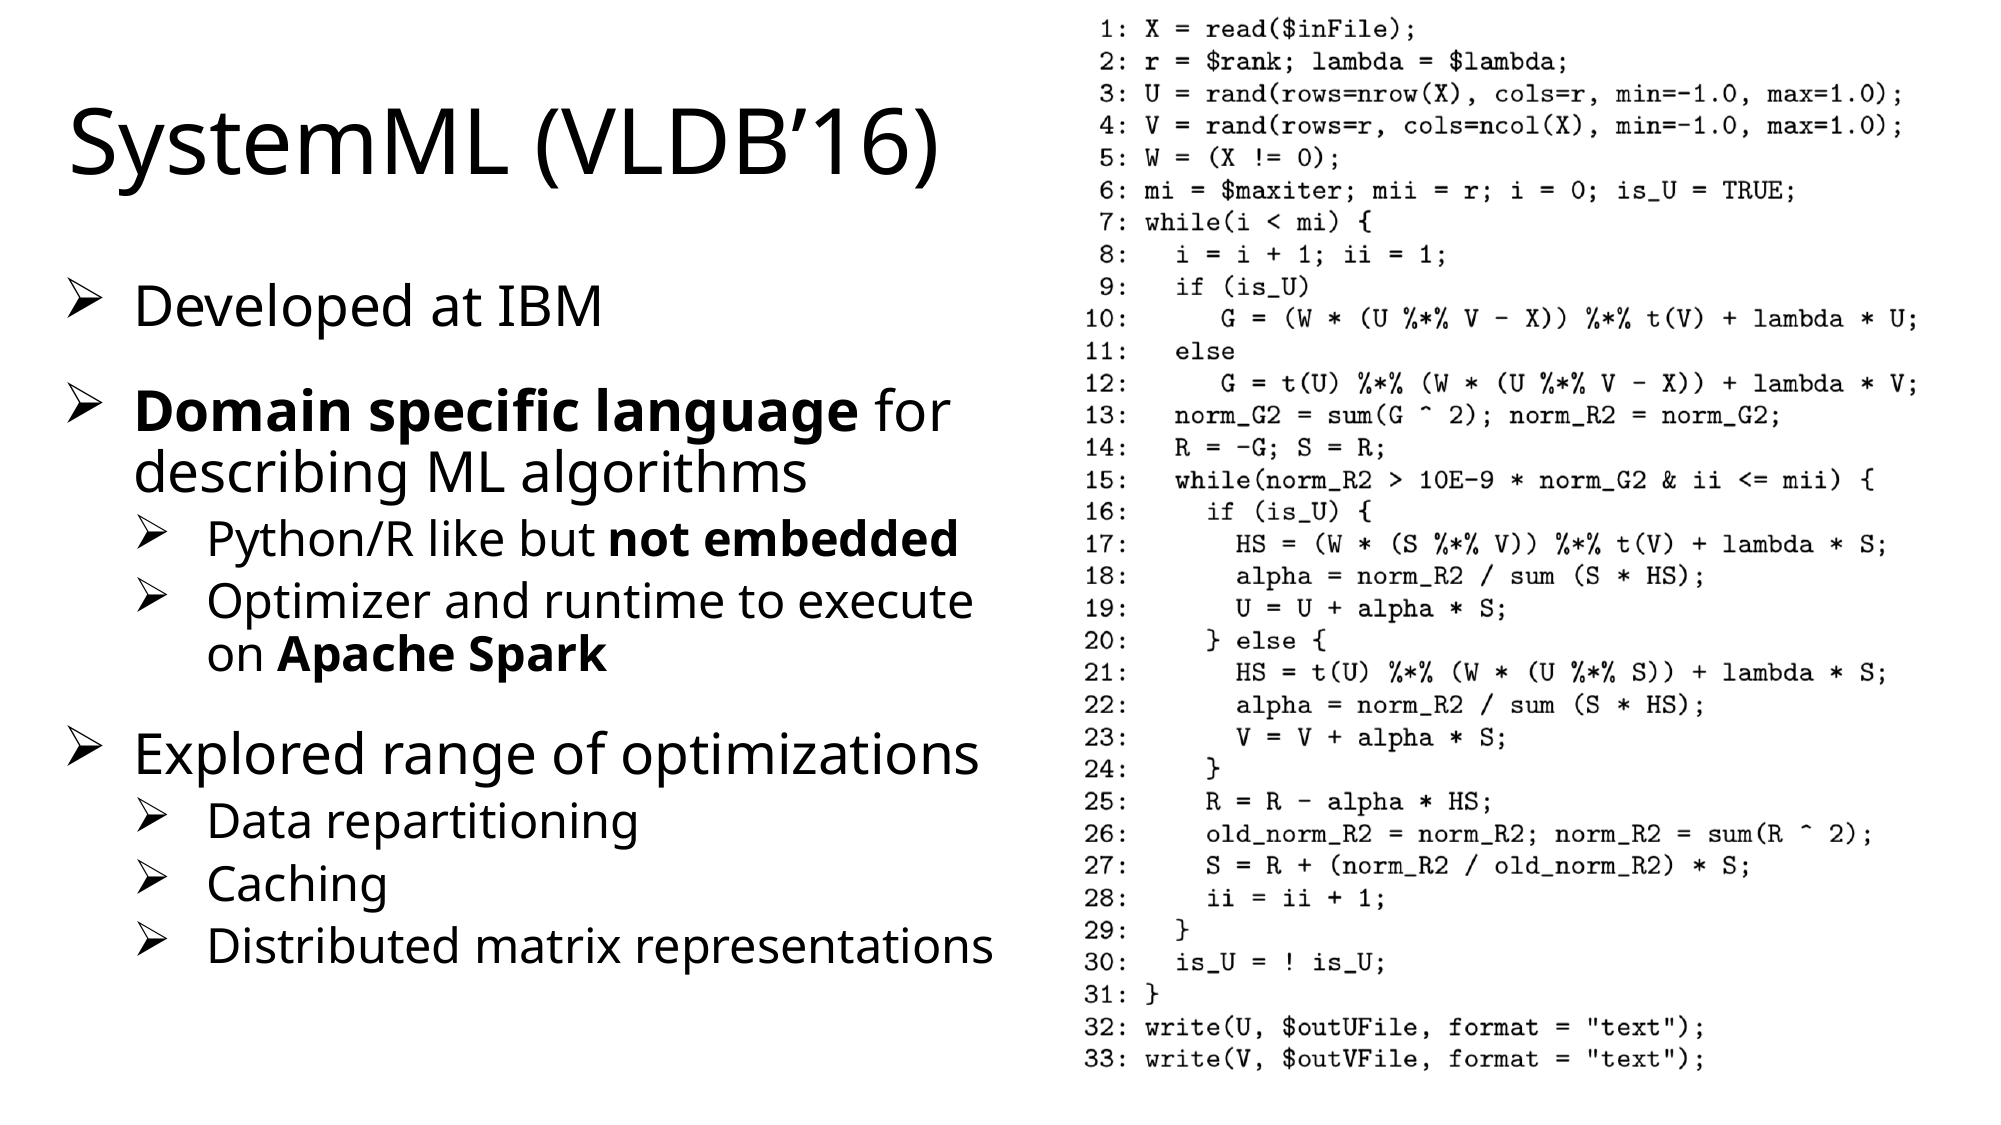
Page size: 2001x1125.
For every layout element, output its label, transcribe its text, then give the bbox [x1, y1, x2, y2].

picture [1060, 0, 1955, 1093]
title SystemML (VLDB’16) [53, 35, 1060, 254]
list Developed at IBM Domain specific language for describing ML algorithms Python/R like but not embedded Optimizer and runtime to execute on Apache Spark Explored range of optimizations Data repartitioning Caching Distributed matrix representations [45, 270, 1060, 984]
